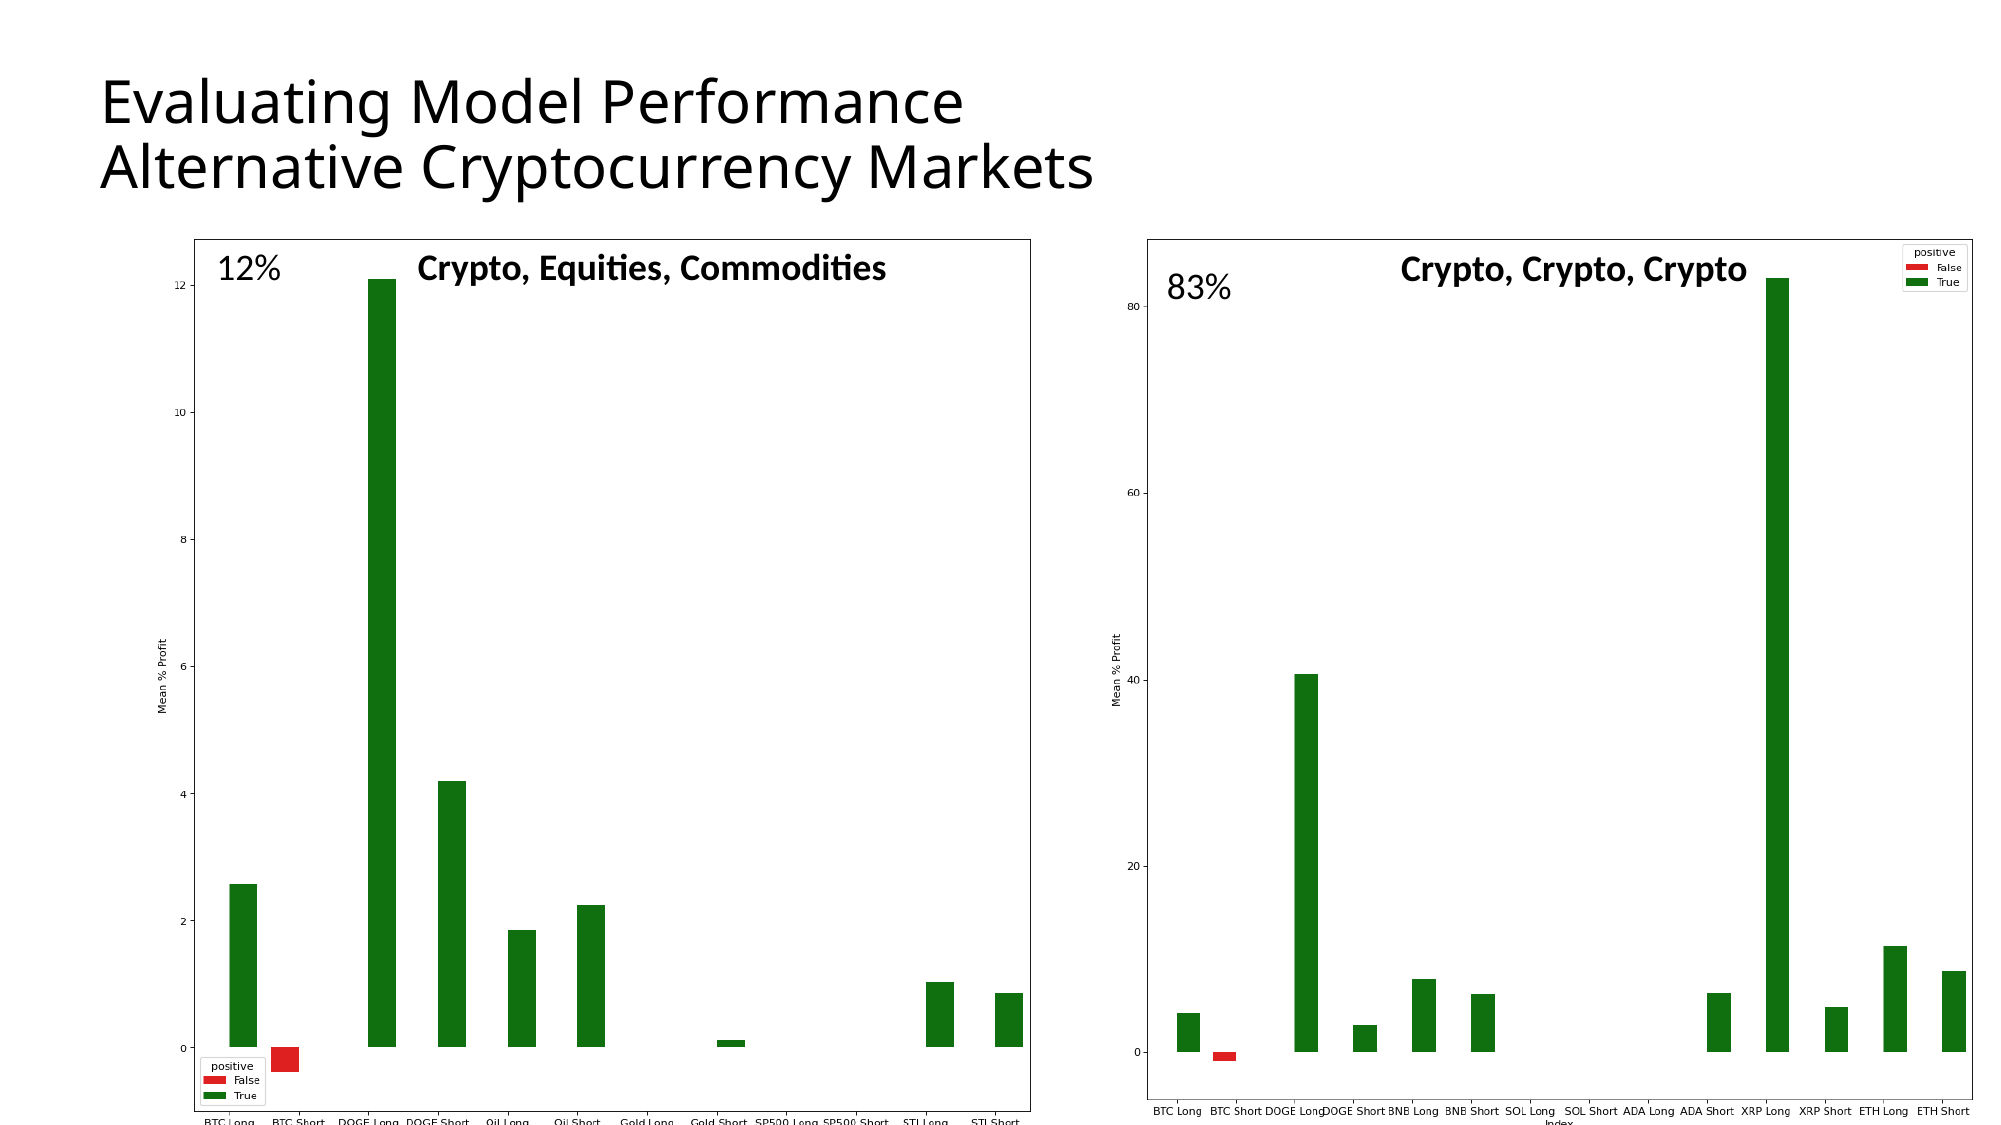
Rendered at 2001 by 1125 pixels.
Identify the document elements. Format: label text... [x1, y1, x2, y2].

title Evaluating Model Performance Alternative Cryptocurrency Markets [85, 64, 1856, 281]
picture [1105, 231, 1979, 1125]
picture [151, 231, 1037, 1125]
